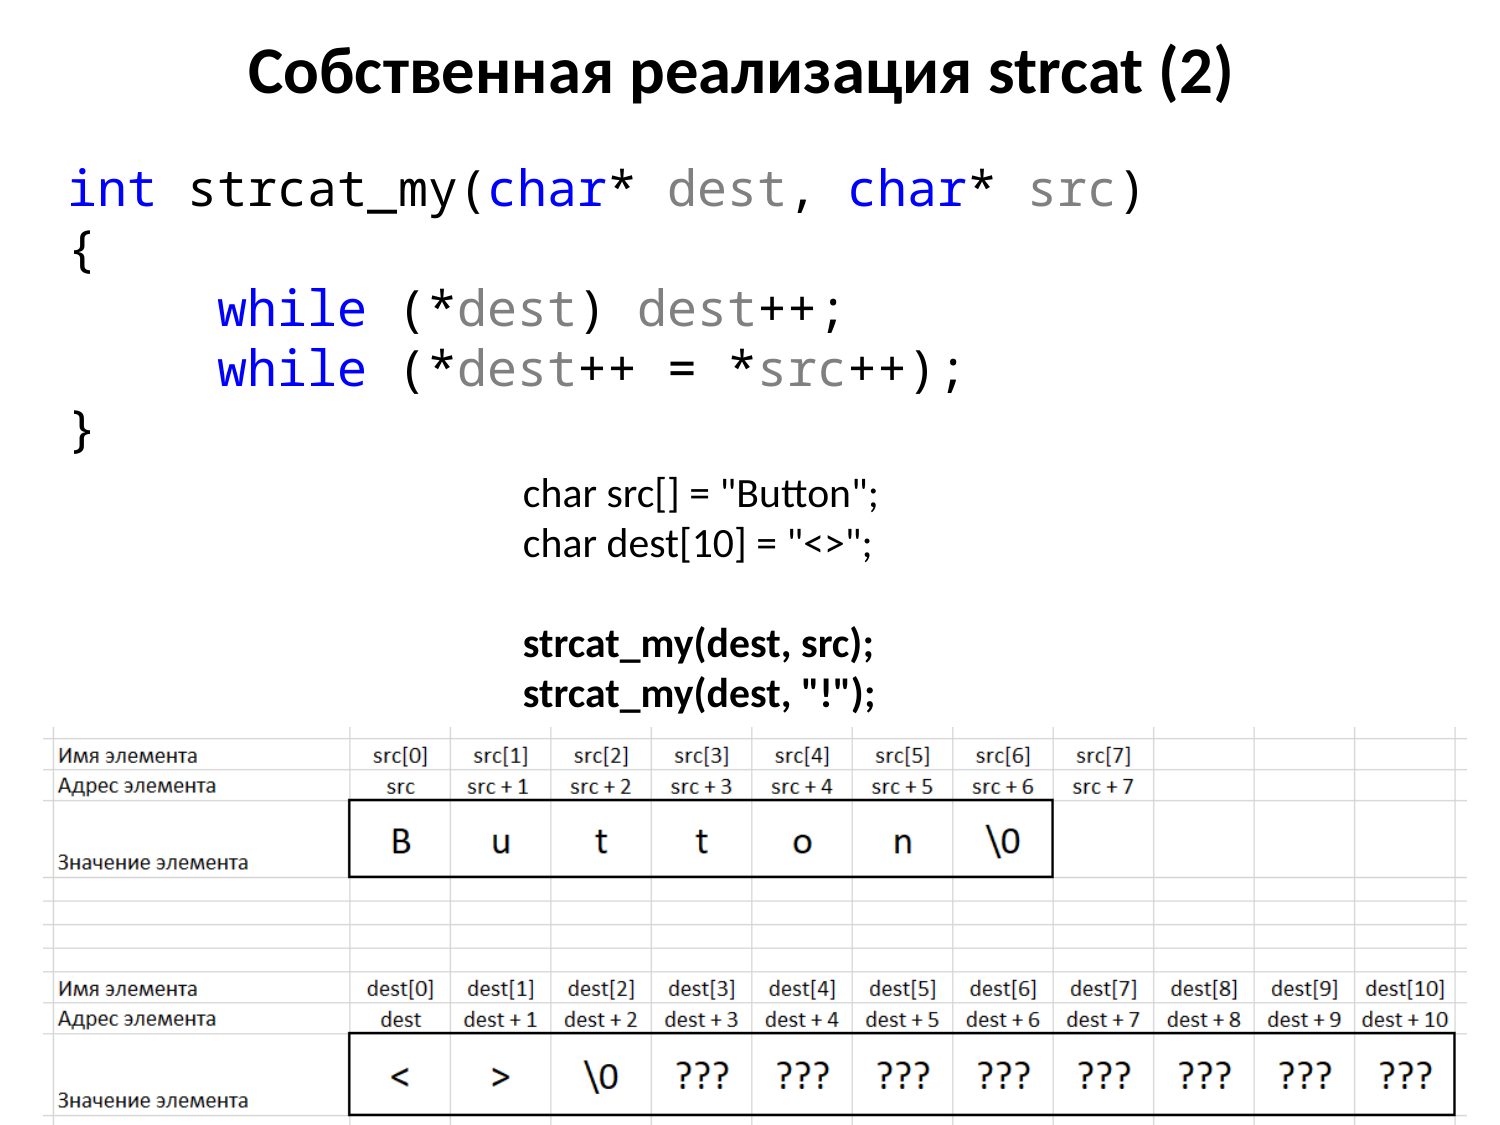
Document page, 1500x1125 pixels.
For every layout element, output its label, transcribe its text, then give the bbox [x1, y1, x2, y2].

title Собственная реализация strcat (2) [0, 19, 1483, 114]
text_box int strcat_my(char* dest, char* src) { while (*dest) dest++; while (*dest++ = *src++); } [53, 148, 1471, 464]
text_box char src[] = "Button"; char dest[10] = "<>"; strcat_my(dest, src); strcat_my(dest, "!"); [358, 458, 1439, 724]
picture [43, 726, 1467, 1125]
